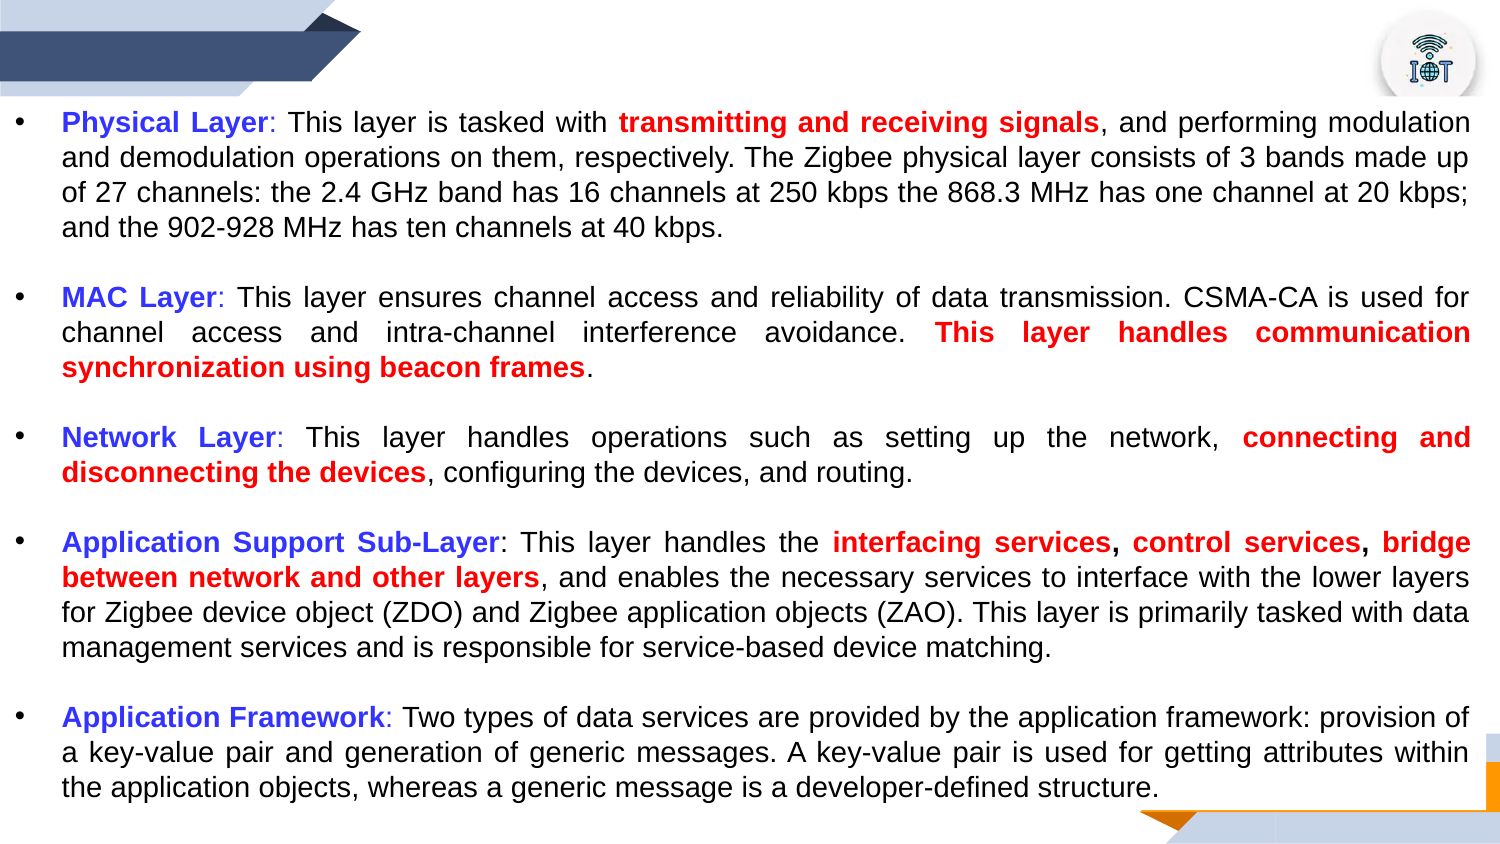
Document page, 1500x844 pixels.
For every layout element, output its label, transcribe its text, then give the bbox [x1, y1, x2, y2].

picture [1365, 0, 1500, 126]
text_box Physical Layer: This layer is tasked with transmitting and receiving signals, and performing modulation and demodulation operations on them, respectively. The Zigbee physical layer consists of 3 bands made up of 27 channels: the 2.4 GHz band has 16 channels at 250 kbps the 868.3 MHz has one channel at 20 kbps; and the 902-928 MHz has ten channels at 40 kbps. MAC Layer: This layer ensures channel access and reliability of data transmission. CSMA-CA is used for channel access and intra-channel interference avoidance. This layer handles communication synchronization using beacon frames. Network Layer: This layer handles operations such as setting up the network, connecting and disconnecting the devices, configuring the devices, and routing. Application Support Sub-Layer: This layer handles the interfacing services, control services, bridge between network and other layers, and enables the necessary services to interface with the lower layers for Zigbee device object (ZDO) and Zigbee application objects (ZAO). This layer is primarily tasked with data management services and is responsible for service-based device matching. Application Framework: Two types of data services are provided by the application framework: provision of a key-value pair and generation of generic messages. A key-value pair is used for getting attributes within the application objects, whereas a generic message is a developer-defined structure. [0, 96, 1487, 811]
